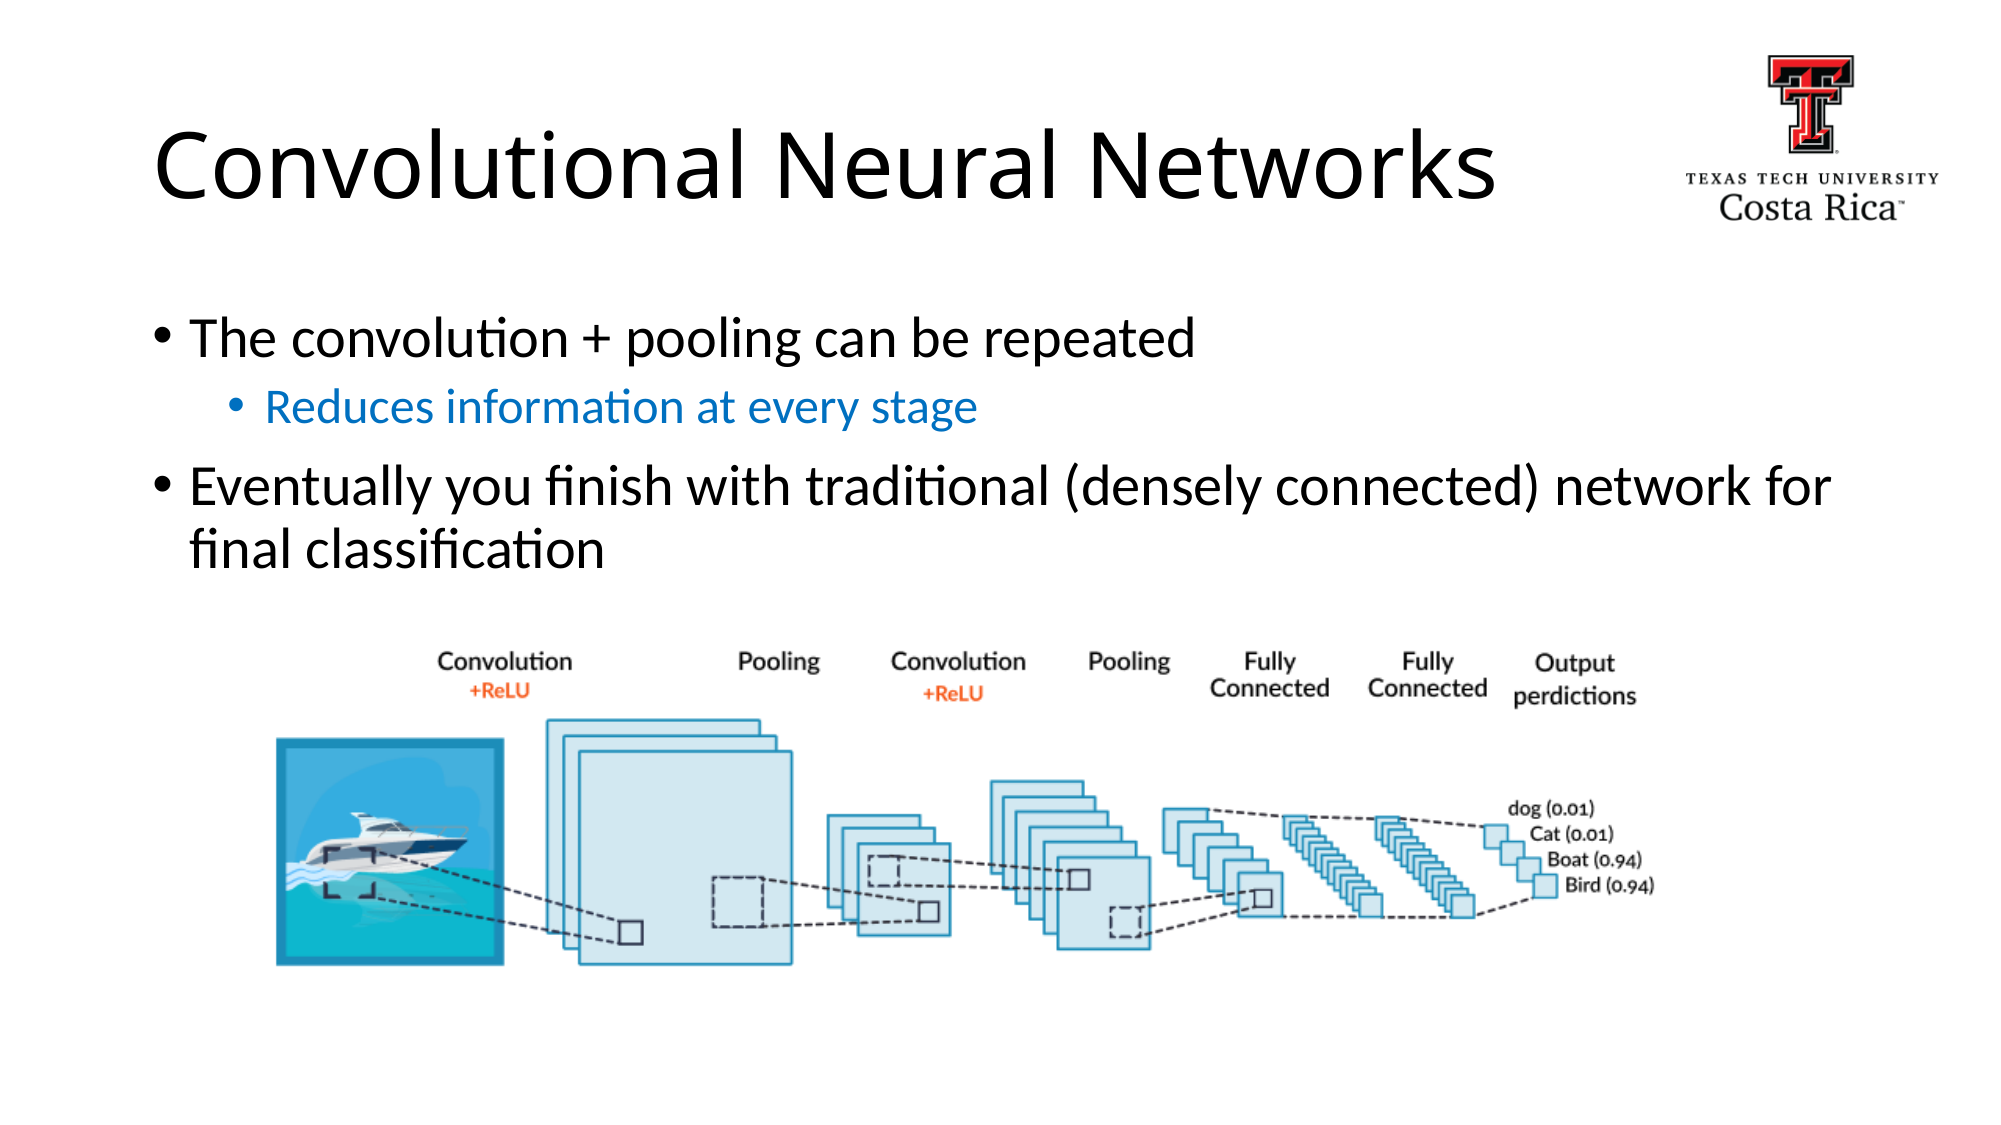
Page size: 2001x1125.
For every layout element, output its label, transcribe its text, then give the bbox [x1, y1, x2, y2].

picture [228, 642, 1698, 1018]
title Convolutional Neural Networks [137, 59, 1863, 278]
picture [1664, 30, 1964, 251]
list The convolution + pooling can be repeated Reduces information at every stage Eventually you finish with traditional (densely connected) network for final classification [137, 299, 1863, 1066]
